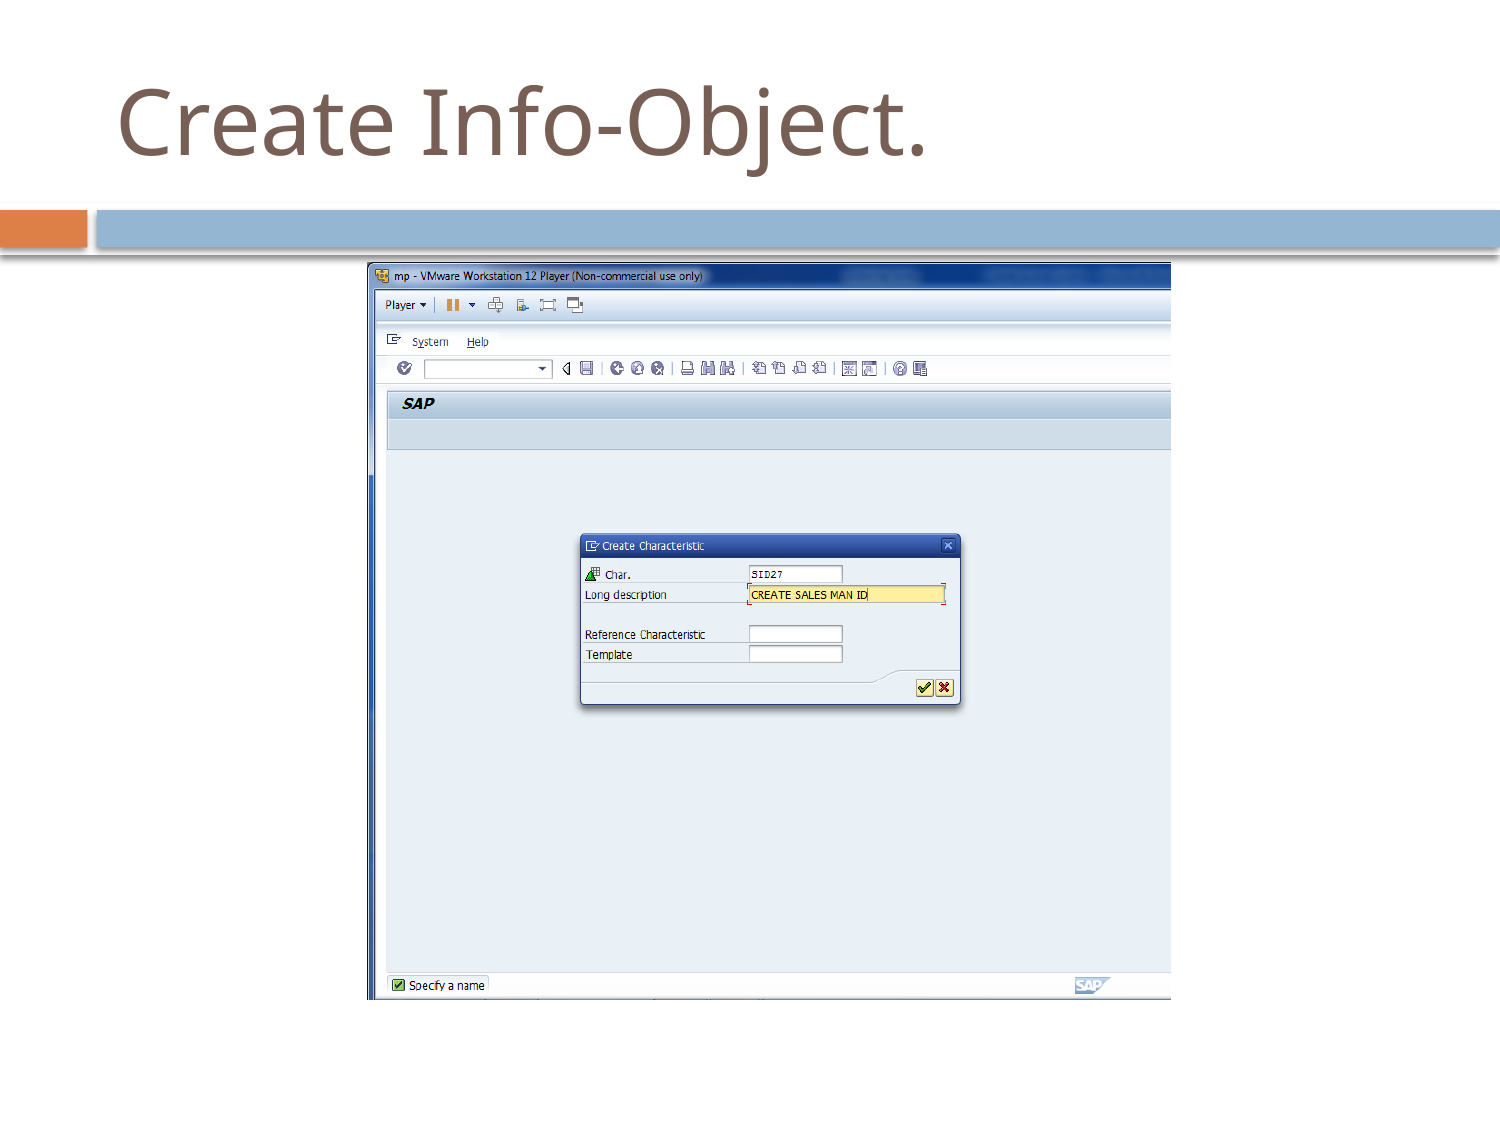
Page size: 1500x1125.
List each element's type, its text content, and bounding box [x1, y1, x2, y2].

title Create Info-Object. [100, 37, 1438, 200]
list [367, 262, 1171, 1001]
